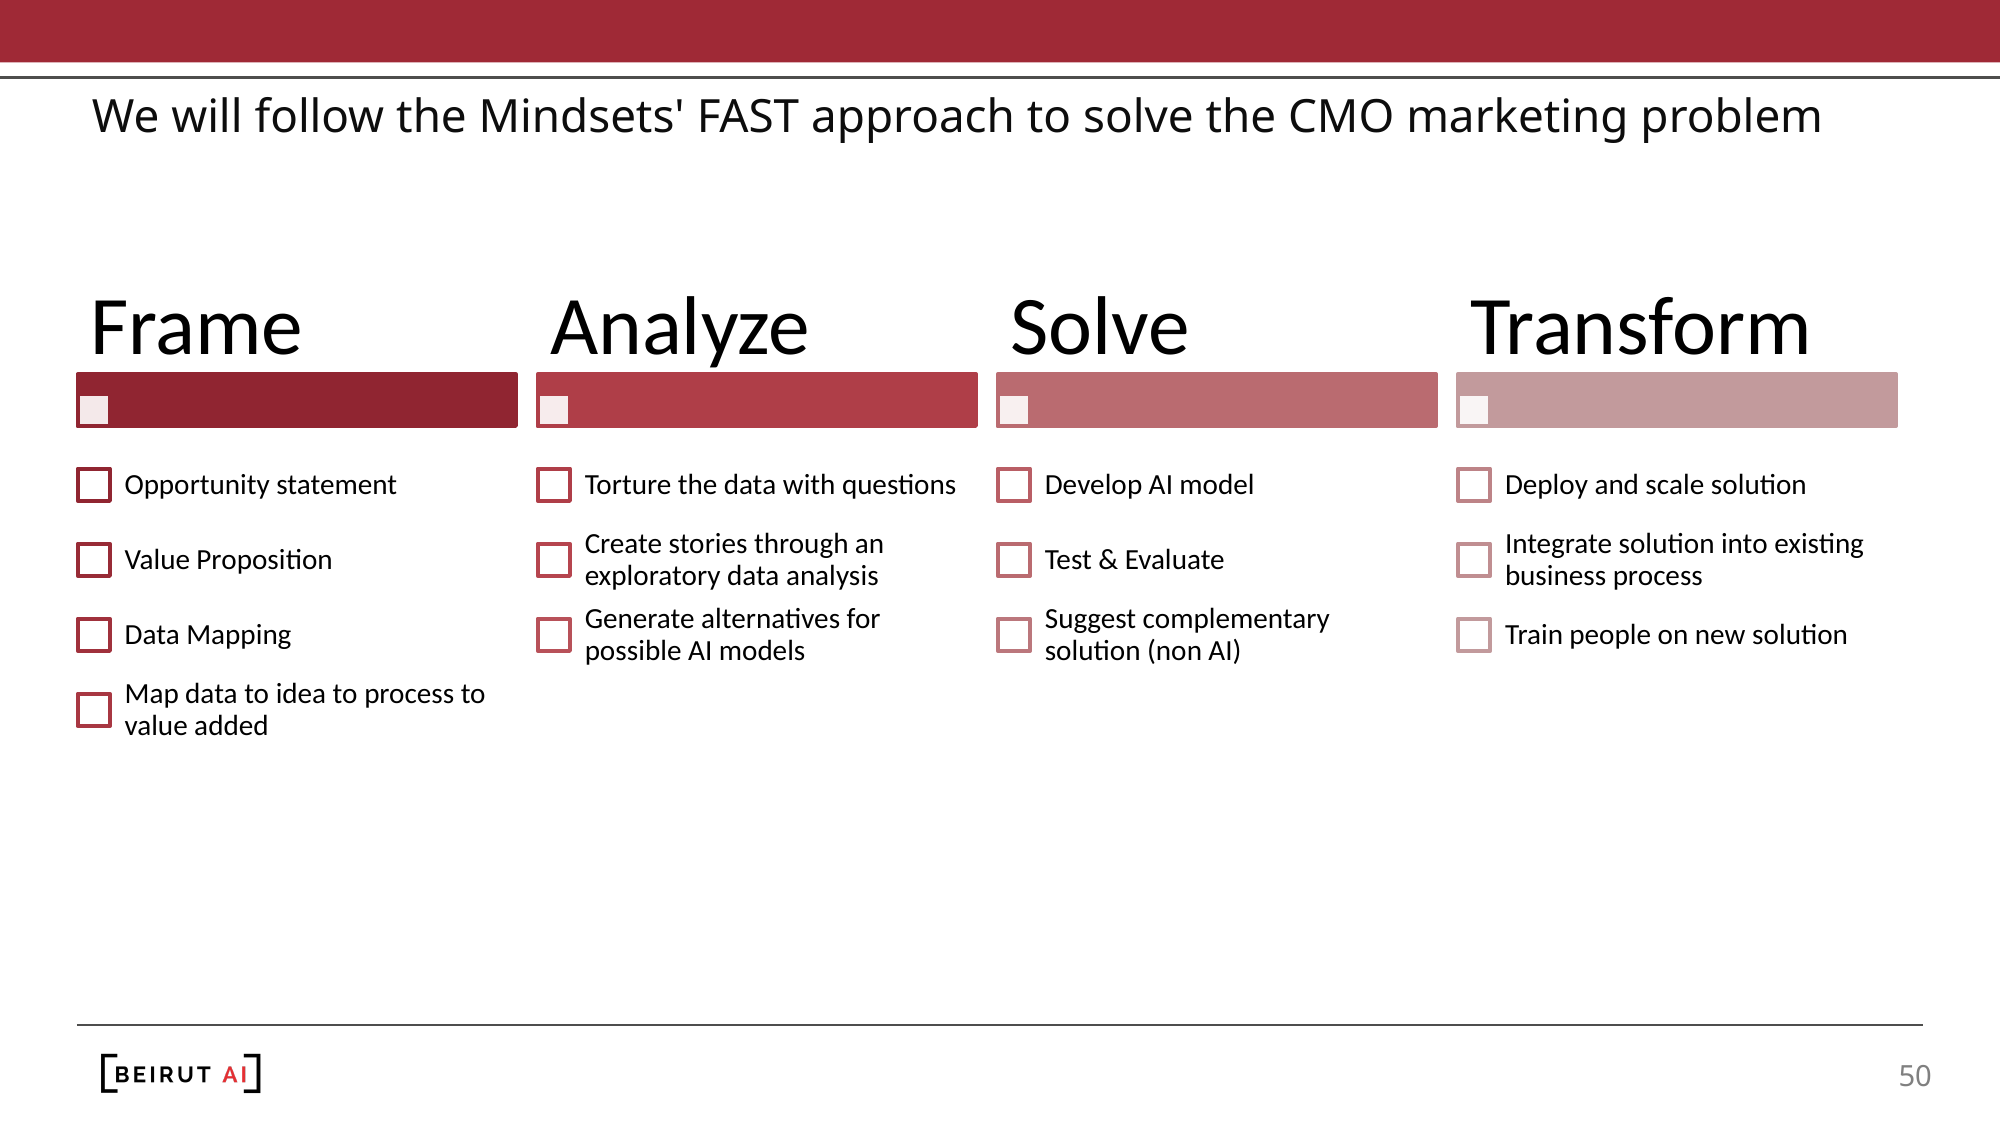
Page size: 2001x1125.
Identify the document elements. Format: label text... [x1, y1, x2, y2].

picture [43, 1005, 321, 1125]
title We will follow the Mindsets' FAST approach to solve the CMO marketing problem [76, 79, 1924, 238]
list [76, 281, 1898, 765]
